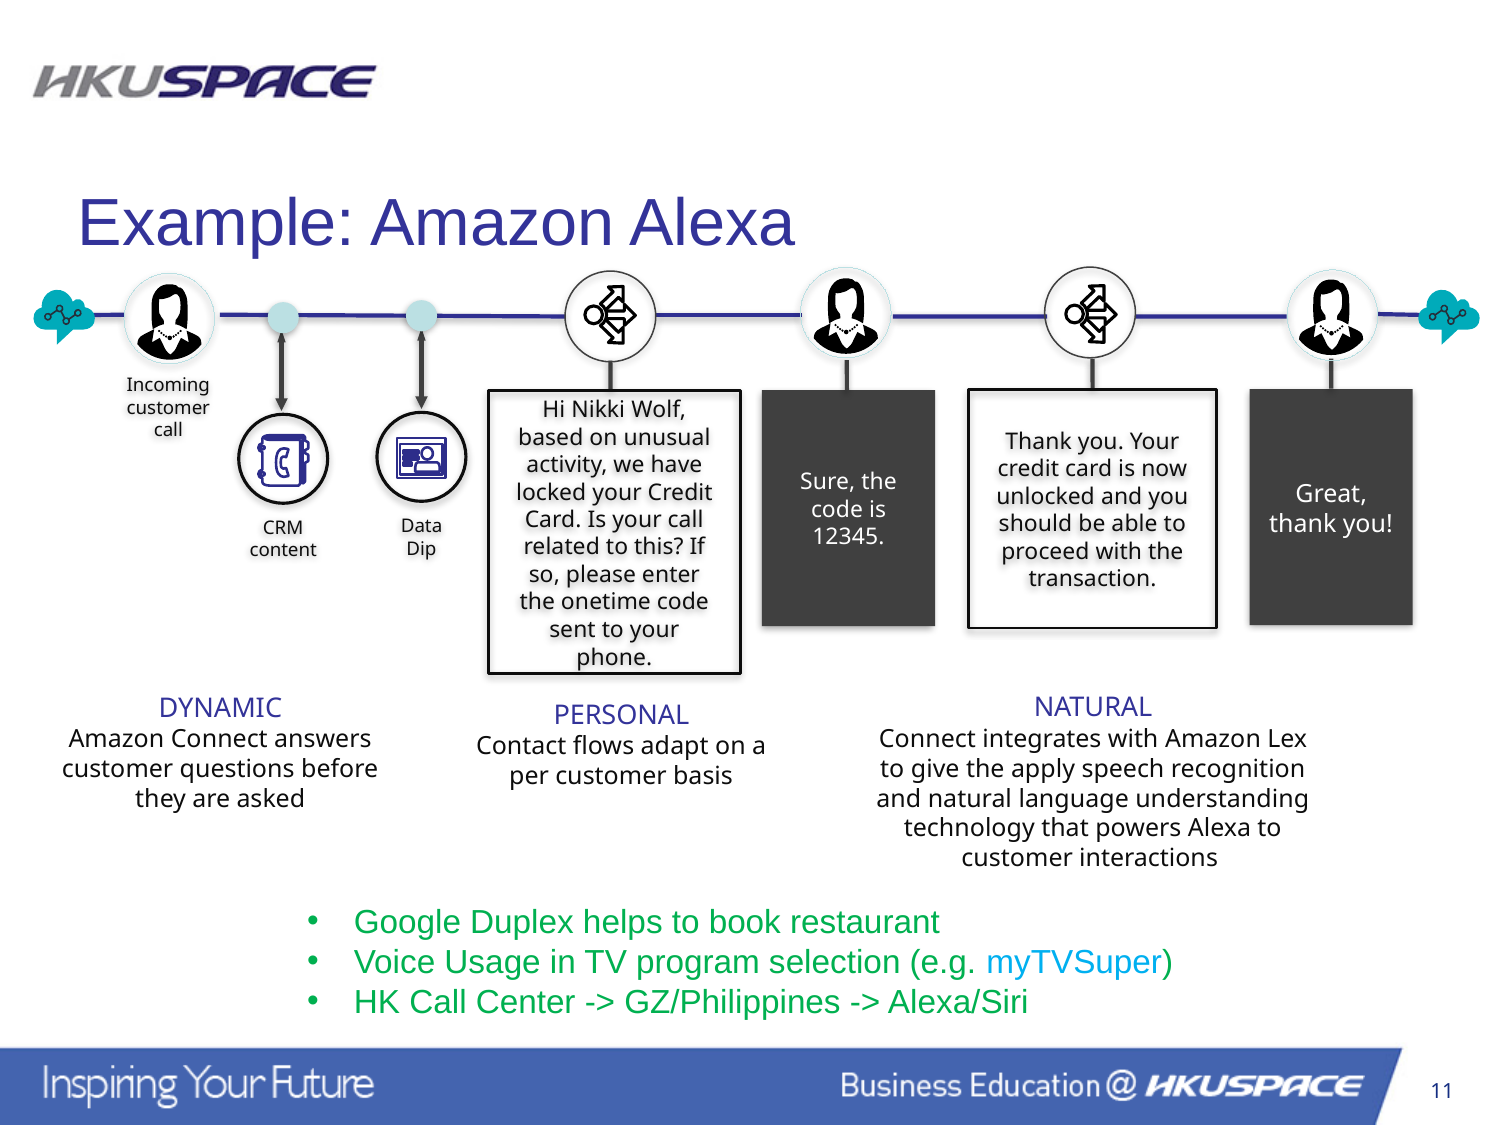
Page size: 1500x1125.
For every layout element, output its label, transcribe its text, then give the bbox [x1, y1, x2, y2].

text_box Google Duplex helps to book restaurant Voice Usage in TV program selection (e.g. myTVSuper) HK Call Center -> GZ/Philippines -> Alexa/Siri [292, 893, 1189, 1028]
picture [0, 0, 1500, 1125]
title Example: Amazon Alexa [62, 101, 1388, 265]
slide_number 11 [1415, 1070, 1499, 1125]
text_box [33, 266, 1480, 841]
